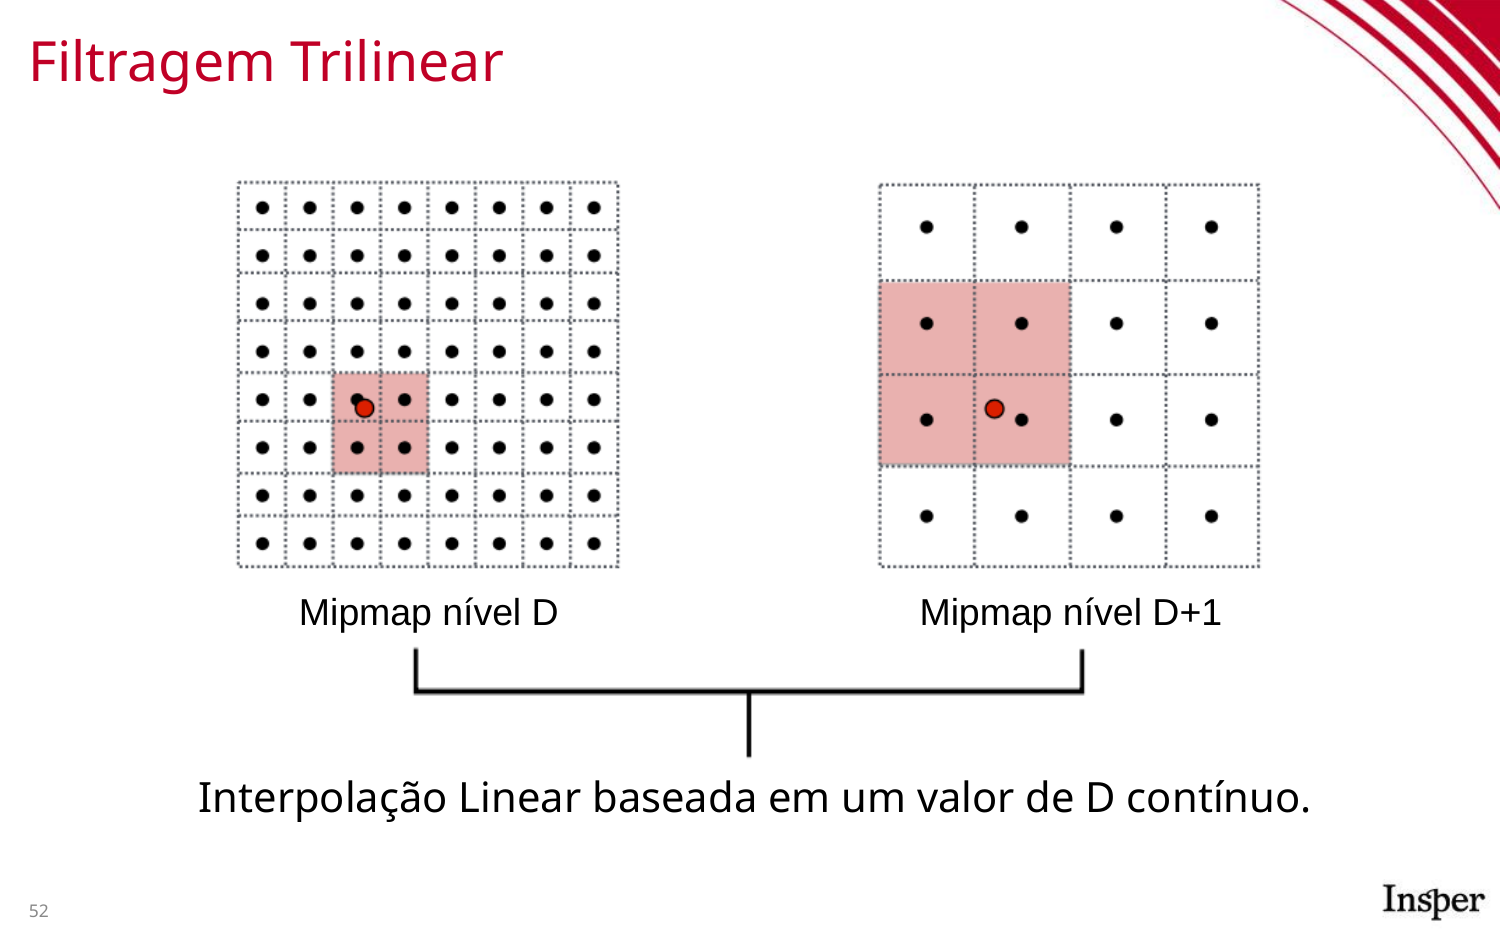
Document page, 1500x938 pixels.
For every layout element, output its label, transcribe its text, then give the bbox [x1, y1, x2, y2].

title Filtragem Trilinear [13, 18, 1397, 104]
slide_number 52 [0, 887, 78, 938]
text_box Mipmap nível D+1 [874, 581, 1267, 641]
text_box Mipmap nível D [233, 580, 625, 641]
list Interpolação Linear baseada em um valor de D contínuo. [64, 763, 1447, 876]
picture [232, 0, 1500, 938]
